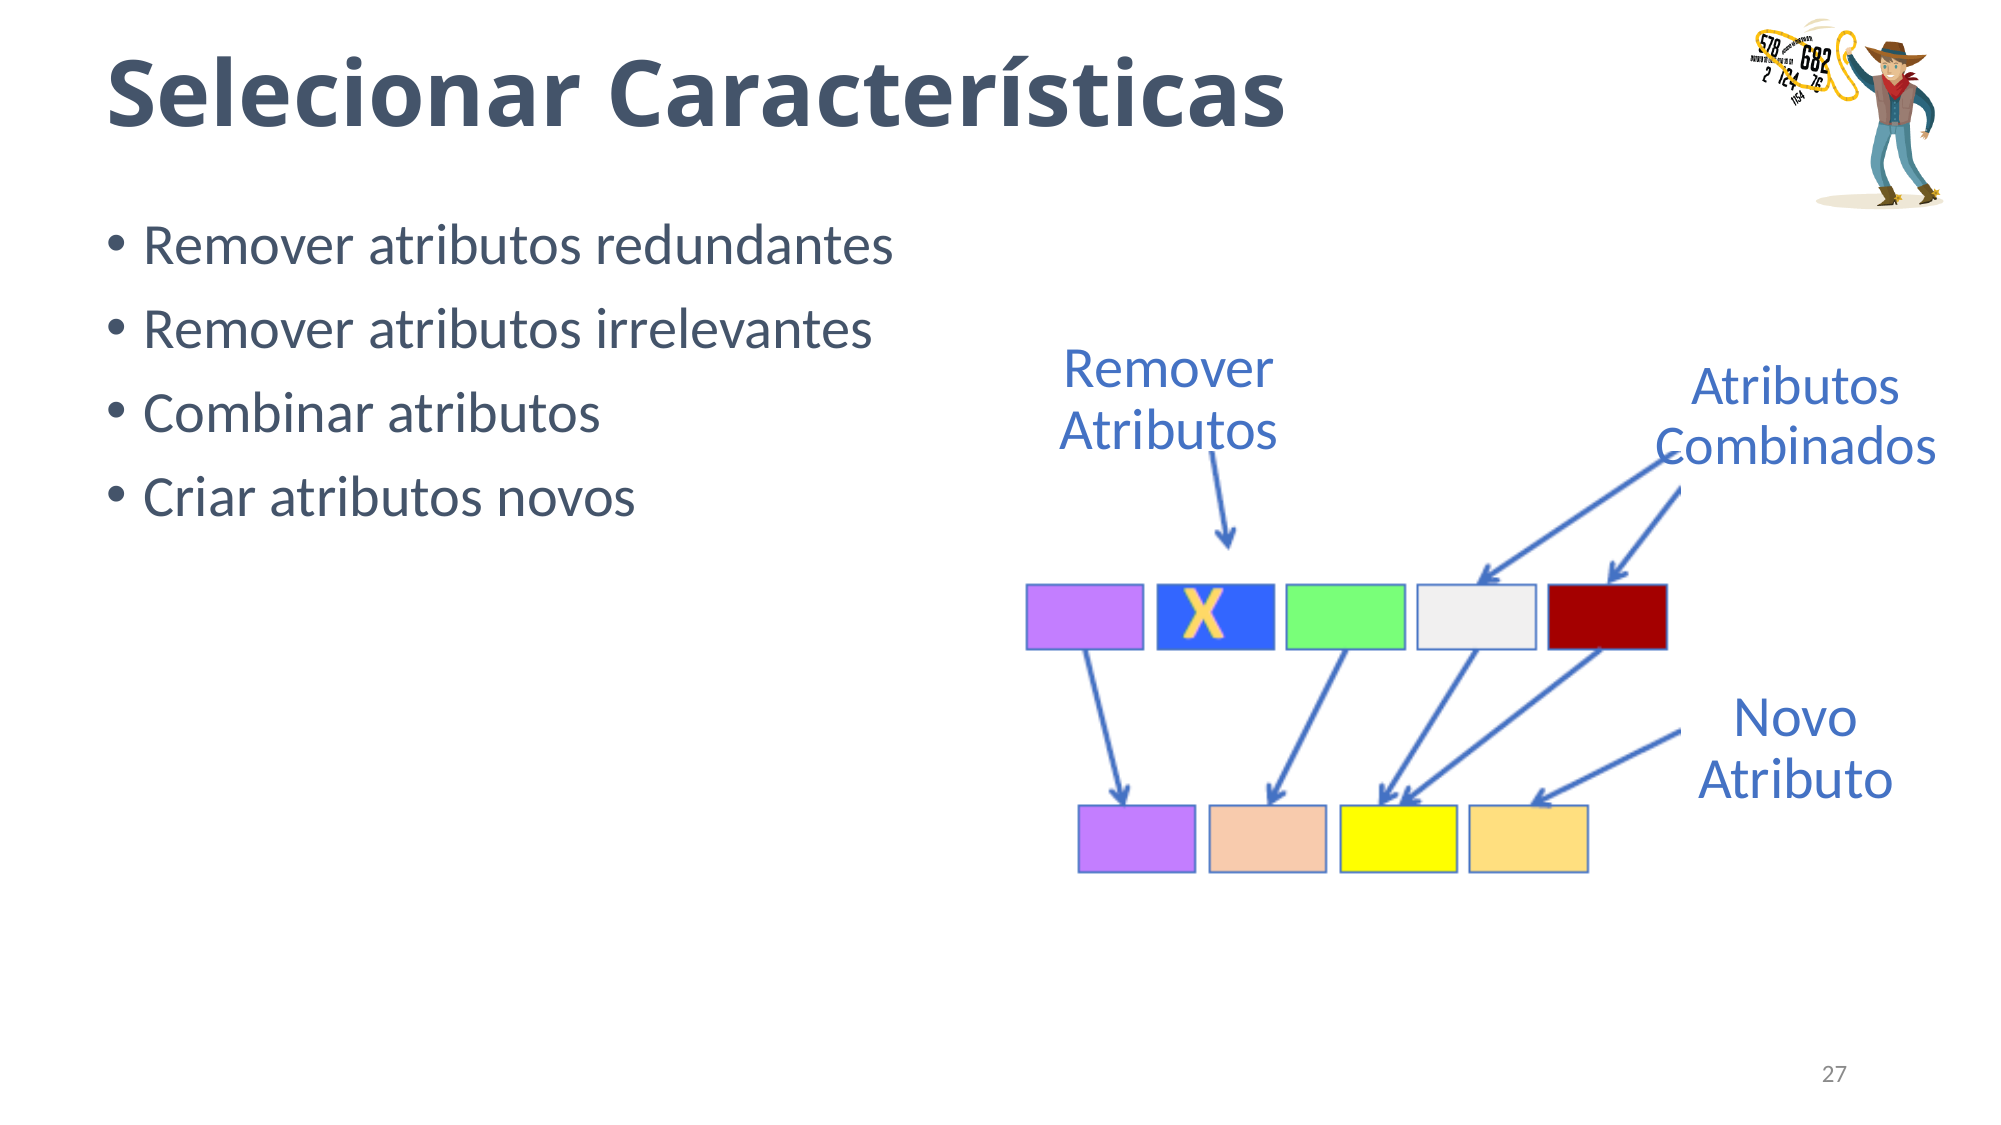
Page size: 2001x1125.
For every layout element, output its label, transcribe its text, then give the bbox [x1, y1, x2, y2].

text_box Atributos Combinados [1637, 349, 1955, 492]
title Selecionar Características [91, 15, 1750, 178]
slide_number 27 [1412, 1042, 1863, 1103]
picture [1018, 451, 1681, 903]
text_box Novo Atributo [1681, 678, 1955, 821]
picture [1750, 15, 1946, 211]
text_box Remover Atributos [1010, 329, 1328, 472]
list Remover atributos redundantes Remover atributos irrelevantes Combinar atributos Criar atributos novos [91, 206, 1011, 541]
